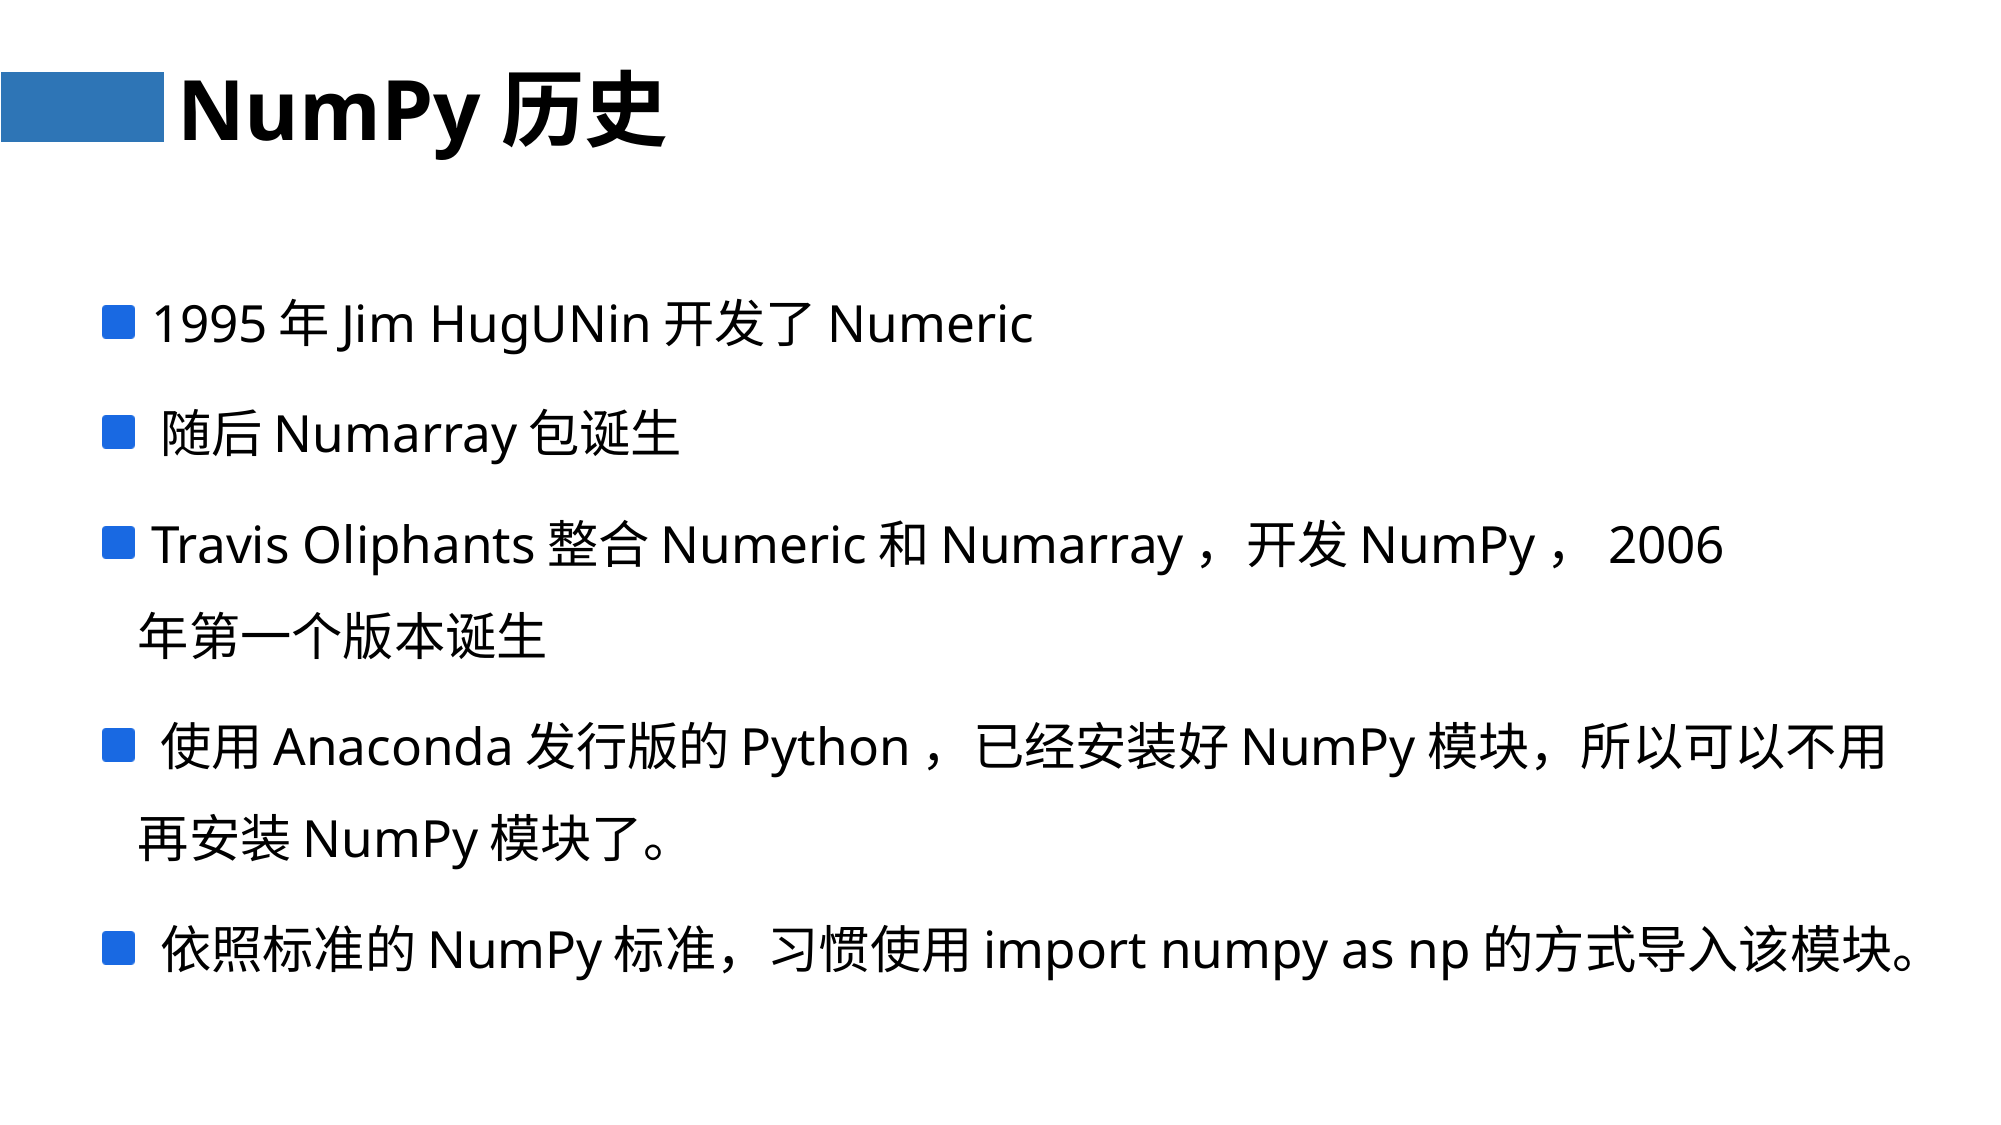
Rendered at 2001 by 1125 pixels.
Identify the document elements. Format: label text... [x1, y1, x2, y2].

picture [102, 931, 135, 965]
picture [102, 526, 135, 559]
picture [102, 305, 135, 339]
picture [102, 728, 135, 762]
title NumPy历史 [162, 60, 1513, 185]
picture [102, 415, 135, 449]
list 1995年Jim HugUNin开发了Numeric 随后Numarray包诞生 Travis Oliphants整合Numeric和Numarray，开发NumPy，2006 年第一个版本诞生 使用Anaconda发行版的Python，已经安装好NumPy模块，所以可以不用再安装NumPy模块了。 依照标准的NumPy标准，习惯使用import numpy as np的方式导入该模块。 [87, 252, 1922, 1028]
